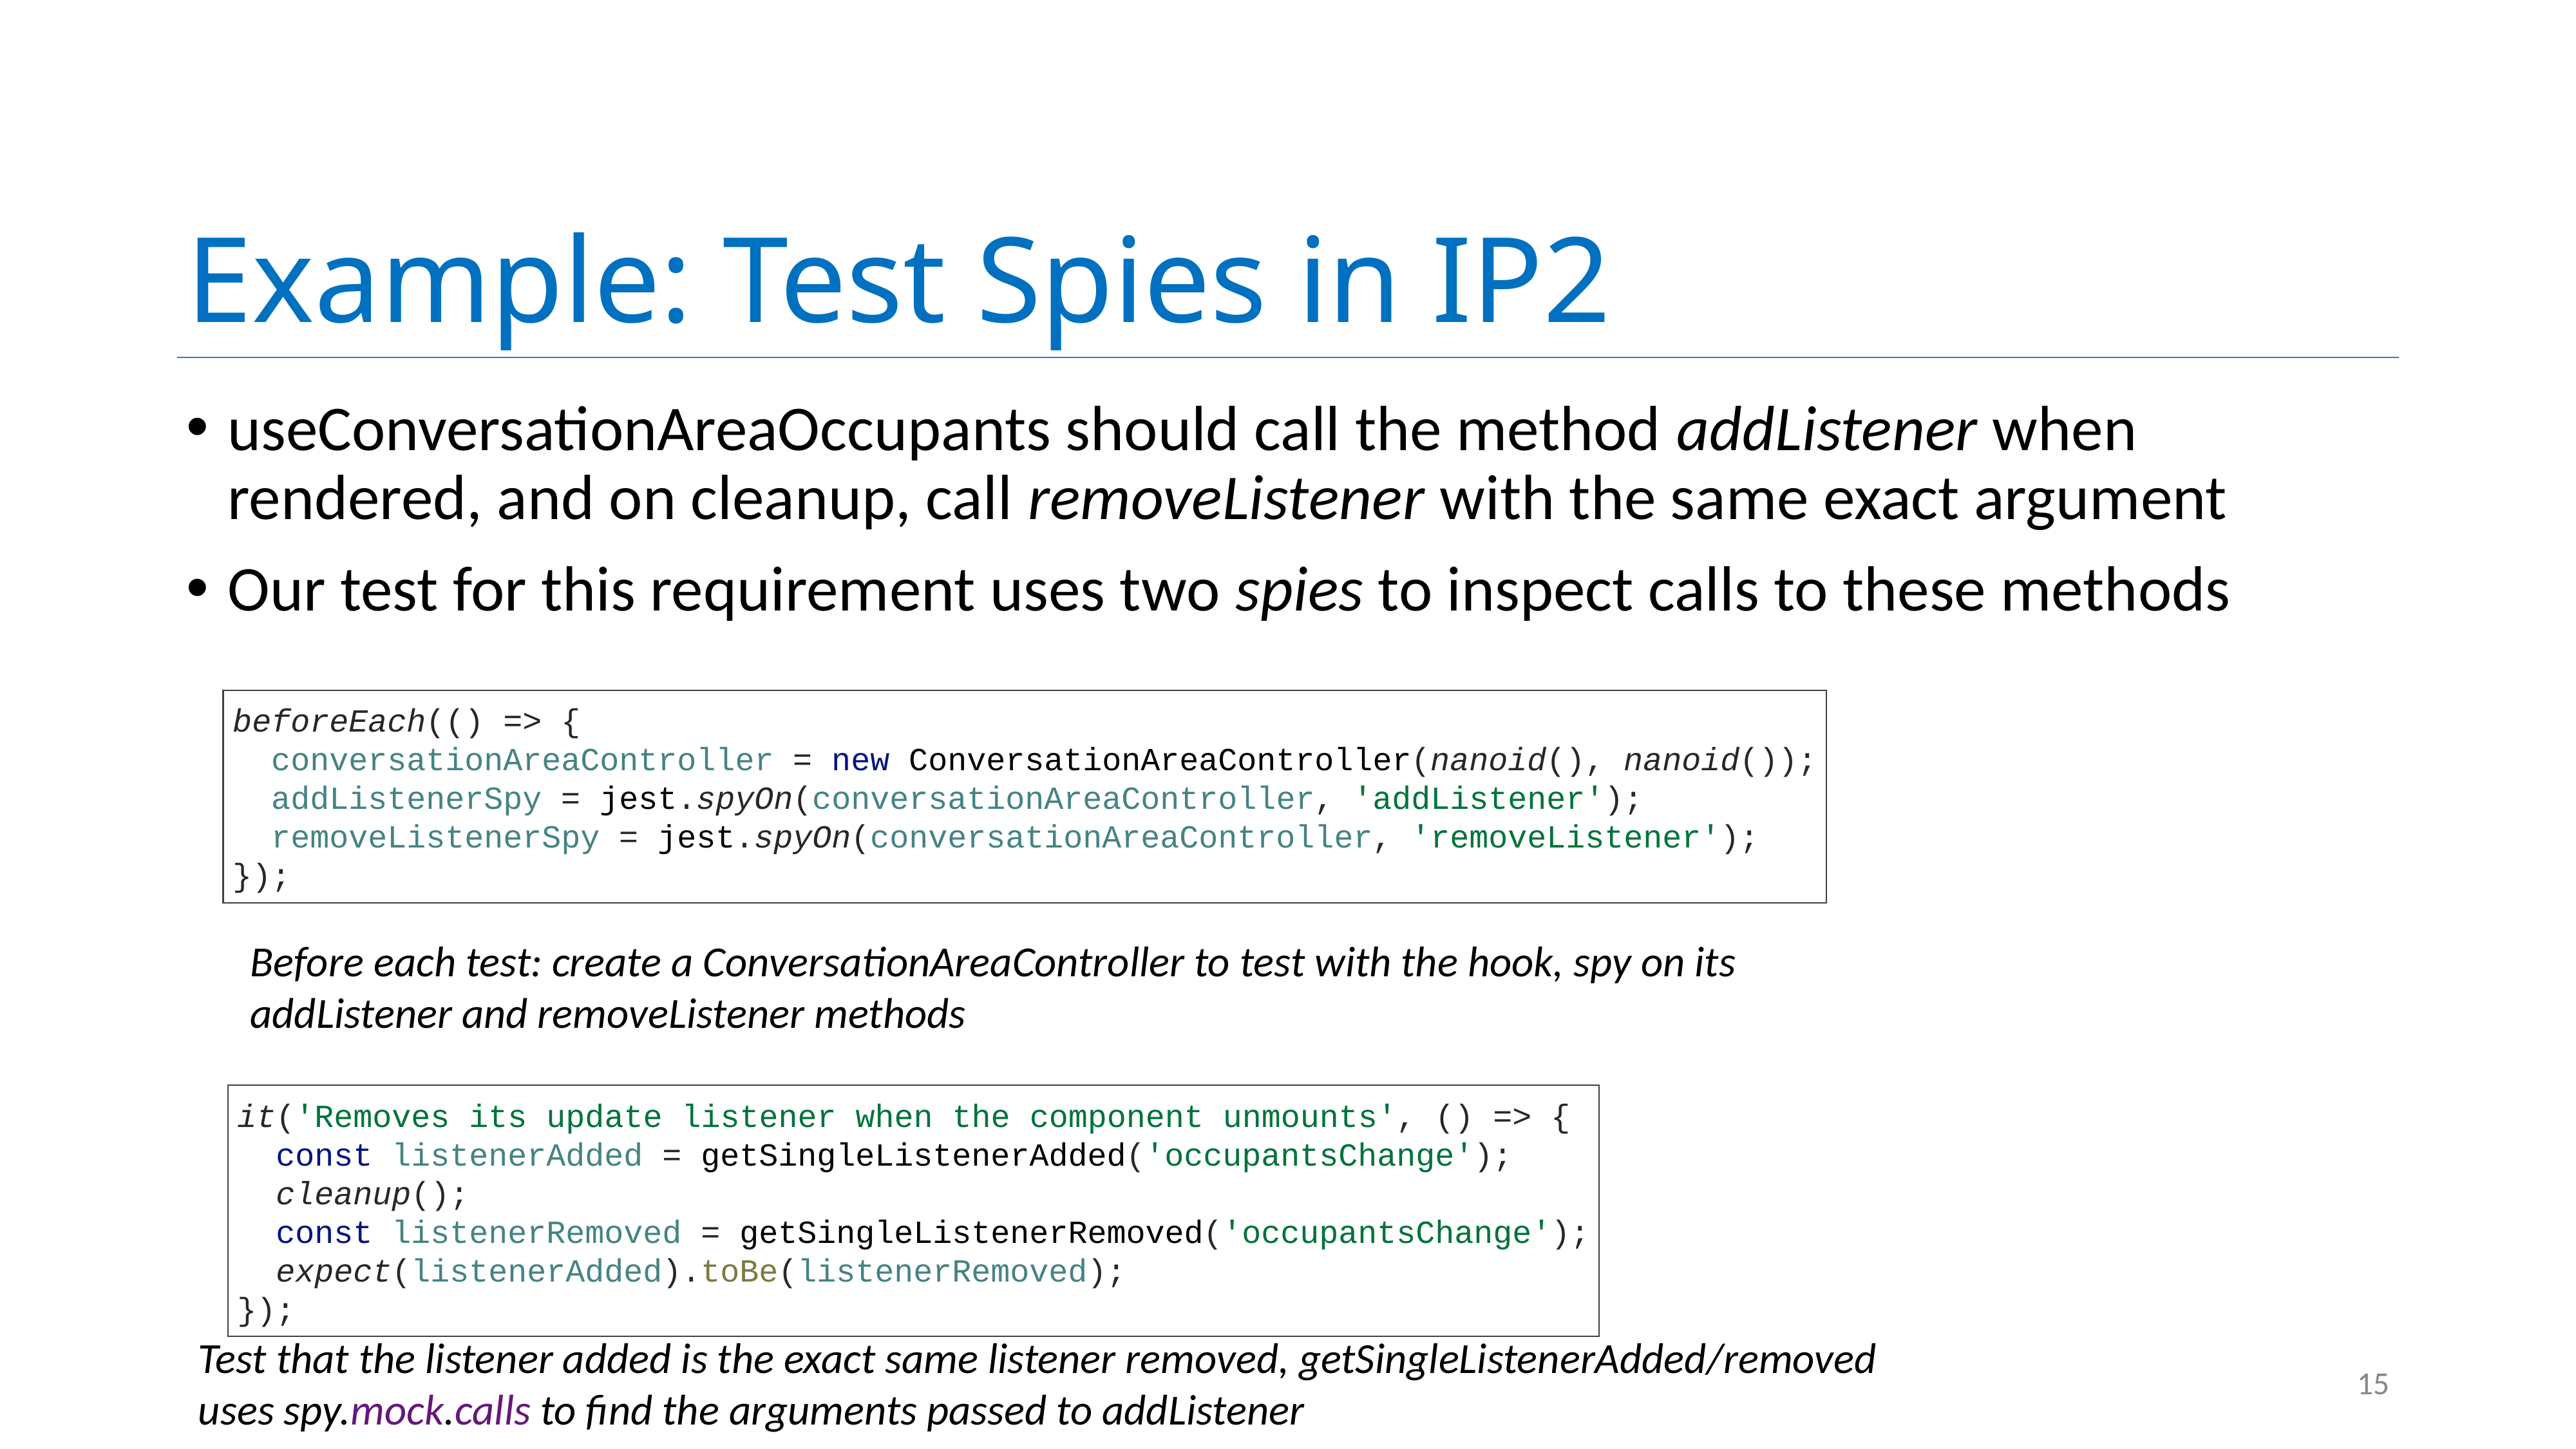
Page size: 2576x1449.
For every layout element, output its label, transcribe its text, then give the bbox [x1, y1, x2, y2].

slide_number 15 [2344, 1355, 2400, 1408]
text_box Test that the listener added is the exact same listener removed, getSingleListenerAdded/removed uses spy.mock.calls to find the arguments passed to addListener [189, 1320, 1964, 1443]
title Example: Test Spies in IP2 [176, 76, 2400, 359]
list useConversationAreaOccupants should call the method addListener when rendered, and on cleanup, call removeListener with the same exact argument Our test for this requirement uses two spies to inspect calls to these methods [176, 384, 2254, 703]
text_box it('Removes its update listener when the component unmounts', () => { const listenerAdded = getSingleListenerAdded('occupantsChange'); cleanup(); const listenerRemoved = getSingleListenerRemoved('occupantsChange'); expect(listenerAdded).toBe(listenerRemoved); }); [227, 1085, 1600, 1320]
text_box Before each test: create a ConversationAreaController to test with the hook, spy on its addListener and removeListener methods [240, 923, 1810, 1046]
text_box beforeEach(() => { conversationAreaController = new ConversationAreaController(nanoid(), nanoid()); addListenerSpy = jest.spyOn(conversationAreaController, 'addListener'); removeListenerSpy = jest.spyOn(conversationAreaController, 'removeListener'); }); [223, 690, 1827, 903]
